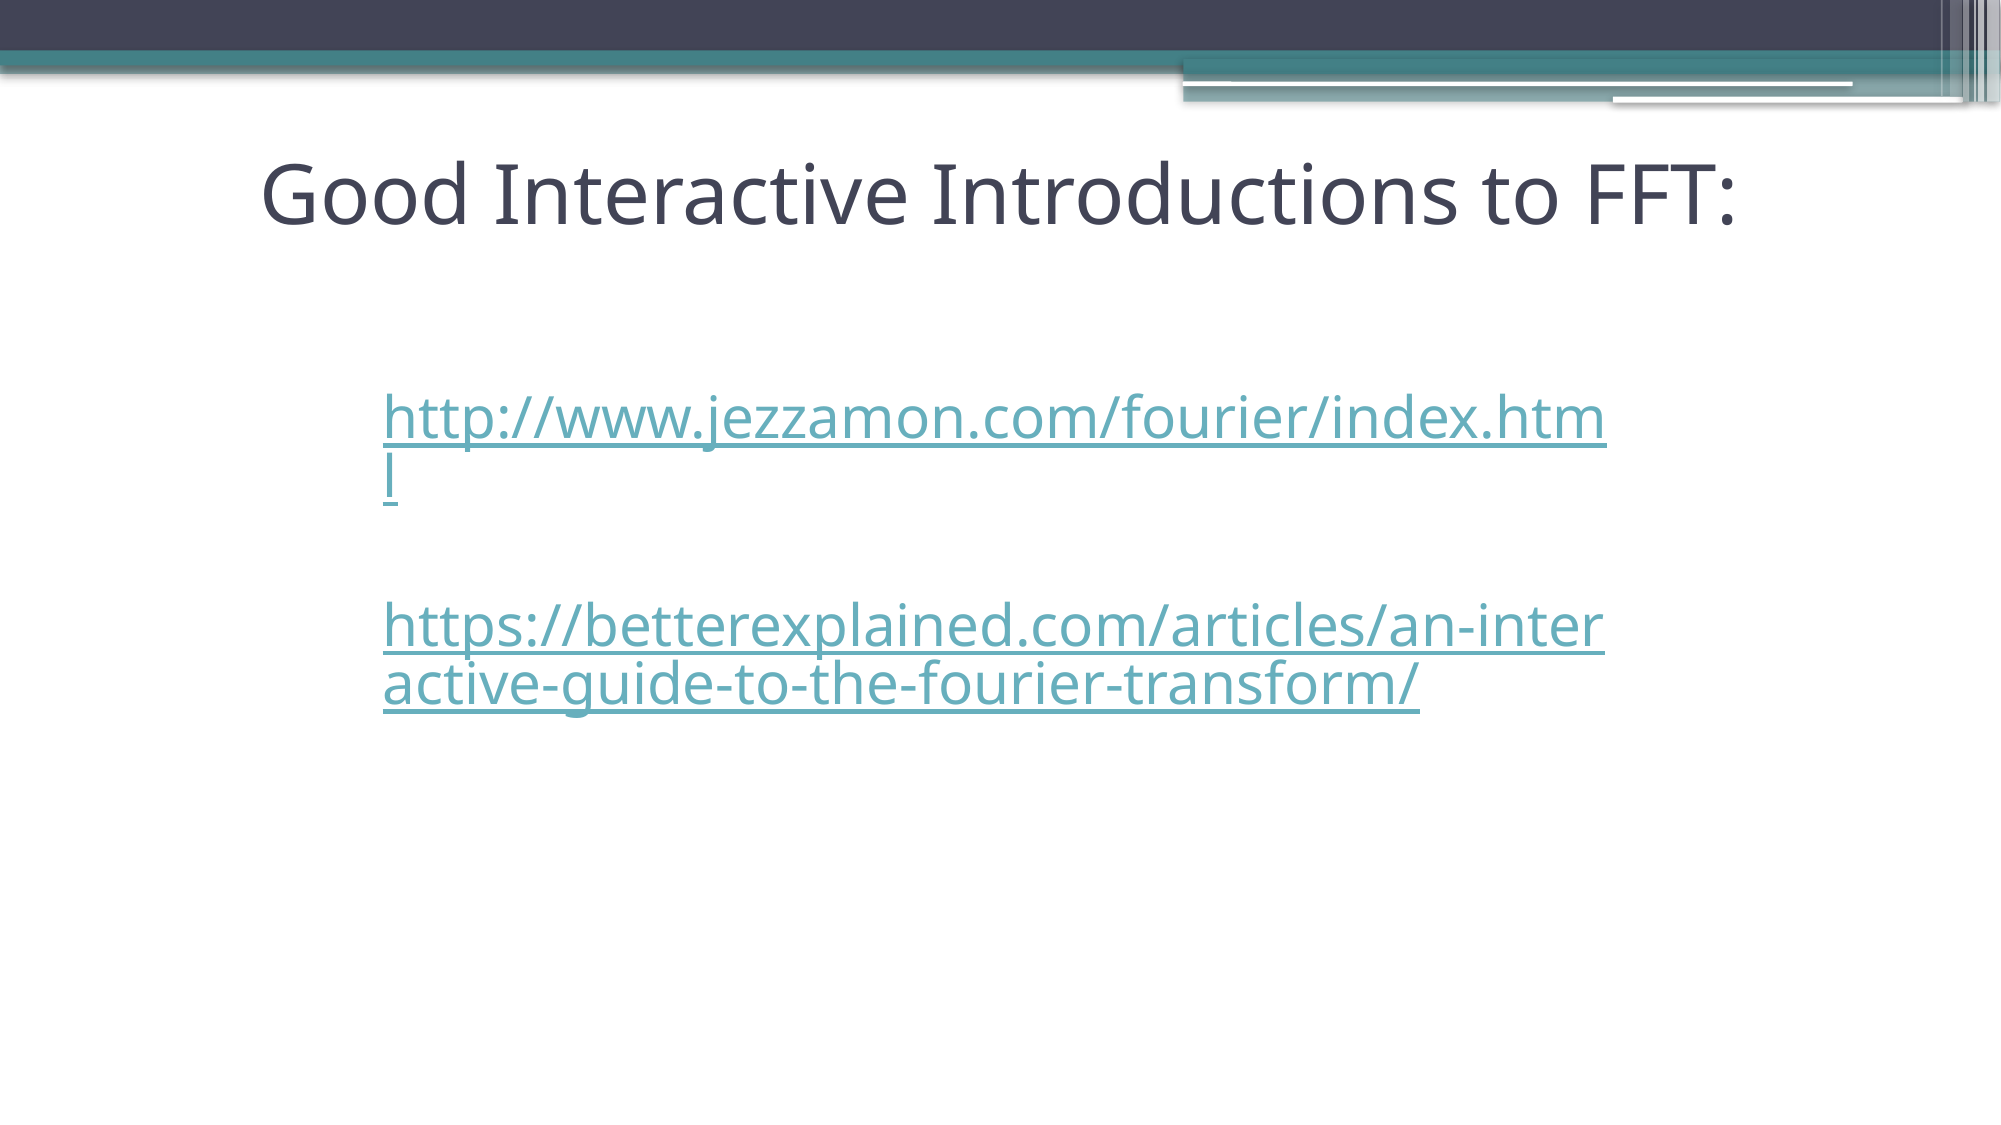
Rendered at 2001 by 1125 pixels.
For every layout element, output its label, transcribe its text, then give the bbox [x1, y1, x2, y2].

text_box http://www.jezzamon.com/fourier/index.html https://betterexplained.com/articles/an-interactive-guide-to-the-fourier-transform/ [367, 373, 1632, 757]
text_box Good Interactive Introductions to FFT: [99, 103, 1900, 279]
